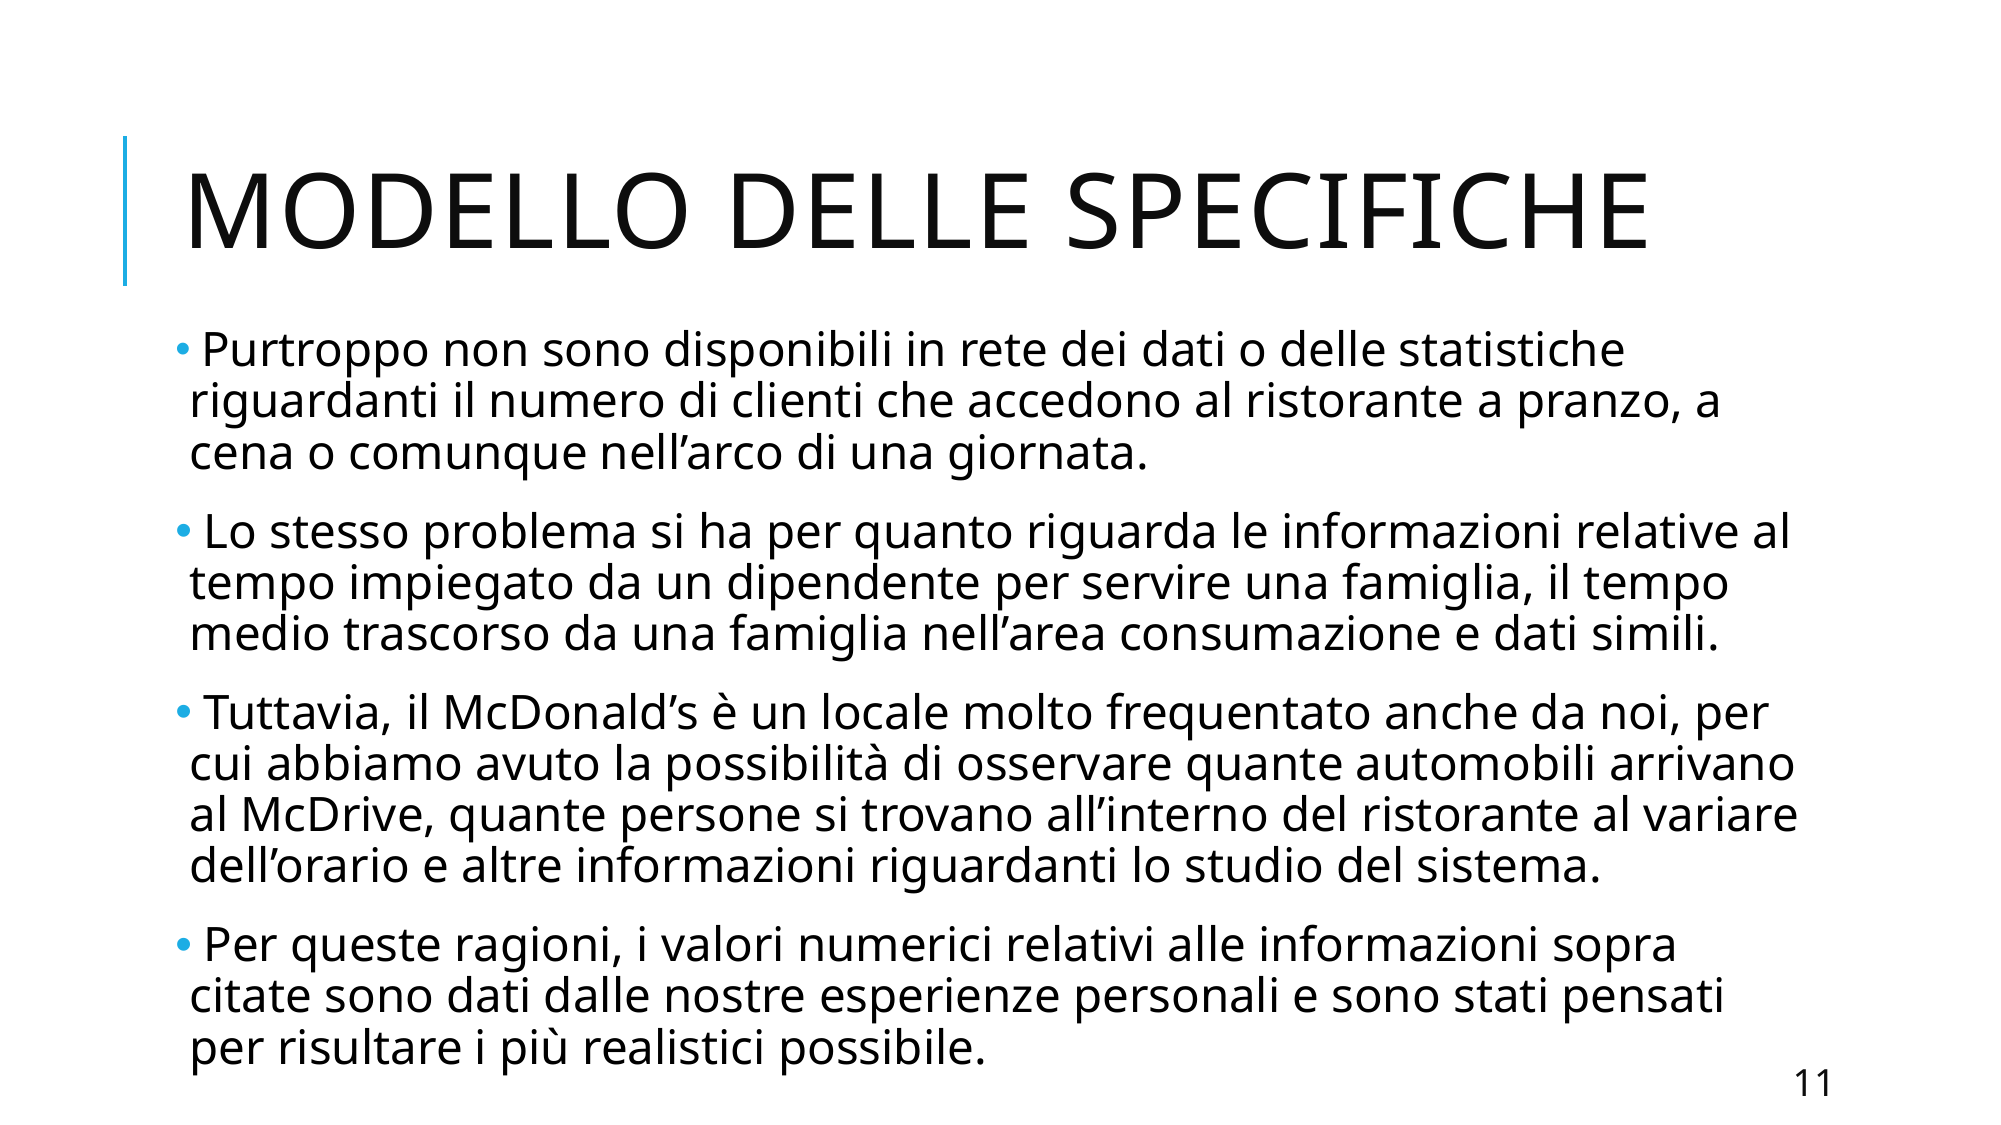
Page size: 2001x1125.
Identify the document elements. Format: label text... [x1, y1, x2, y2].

list Purtroppo non sono disponibili in rete dei dati o delle statistiche riguardanti il numero di clienti che accedono al ristorante a pranzo, a cena o comunque nell’arco di una giornata. Lo stesso problema si ha per quanto riguarda le informazioni relative al tempo impiegato da un dipendente per servire una famiglia, il tempo medio trascorso da una famiglia nell’area consumazione e dati simili. Tuttavia, il McDonald’s è un locale molto frequentato anche da noi, per cui abbiamo avuto la possibilità di osservare quante automobili arrivano al McDrive, quante persone si trovano all’interno del ristorante al variare dell’orario e altre informazioni riguardanti lo studio del sistema. Per queste ragioni, i valori numerici relativi alle informazioni sopra citate sono dati dalle nostre esperienze personali e sono stati pensati per risultare i più realistici possibile. [168, 318, 1817, 1104]
slide_number 11 [1777, 1061, 1938, 1107]
title MODELLO DELLE SPECIFICHE [168, 96, 1763, 318]
